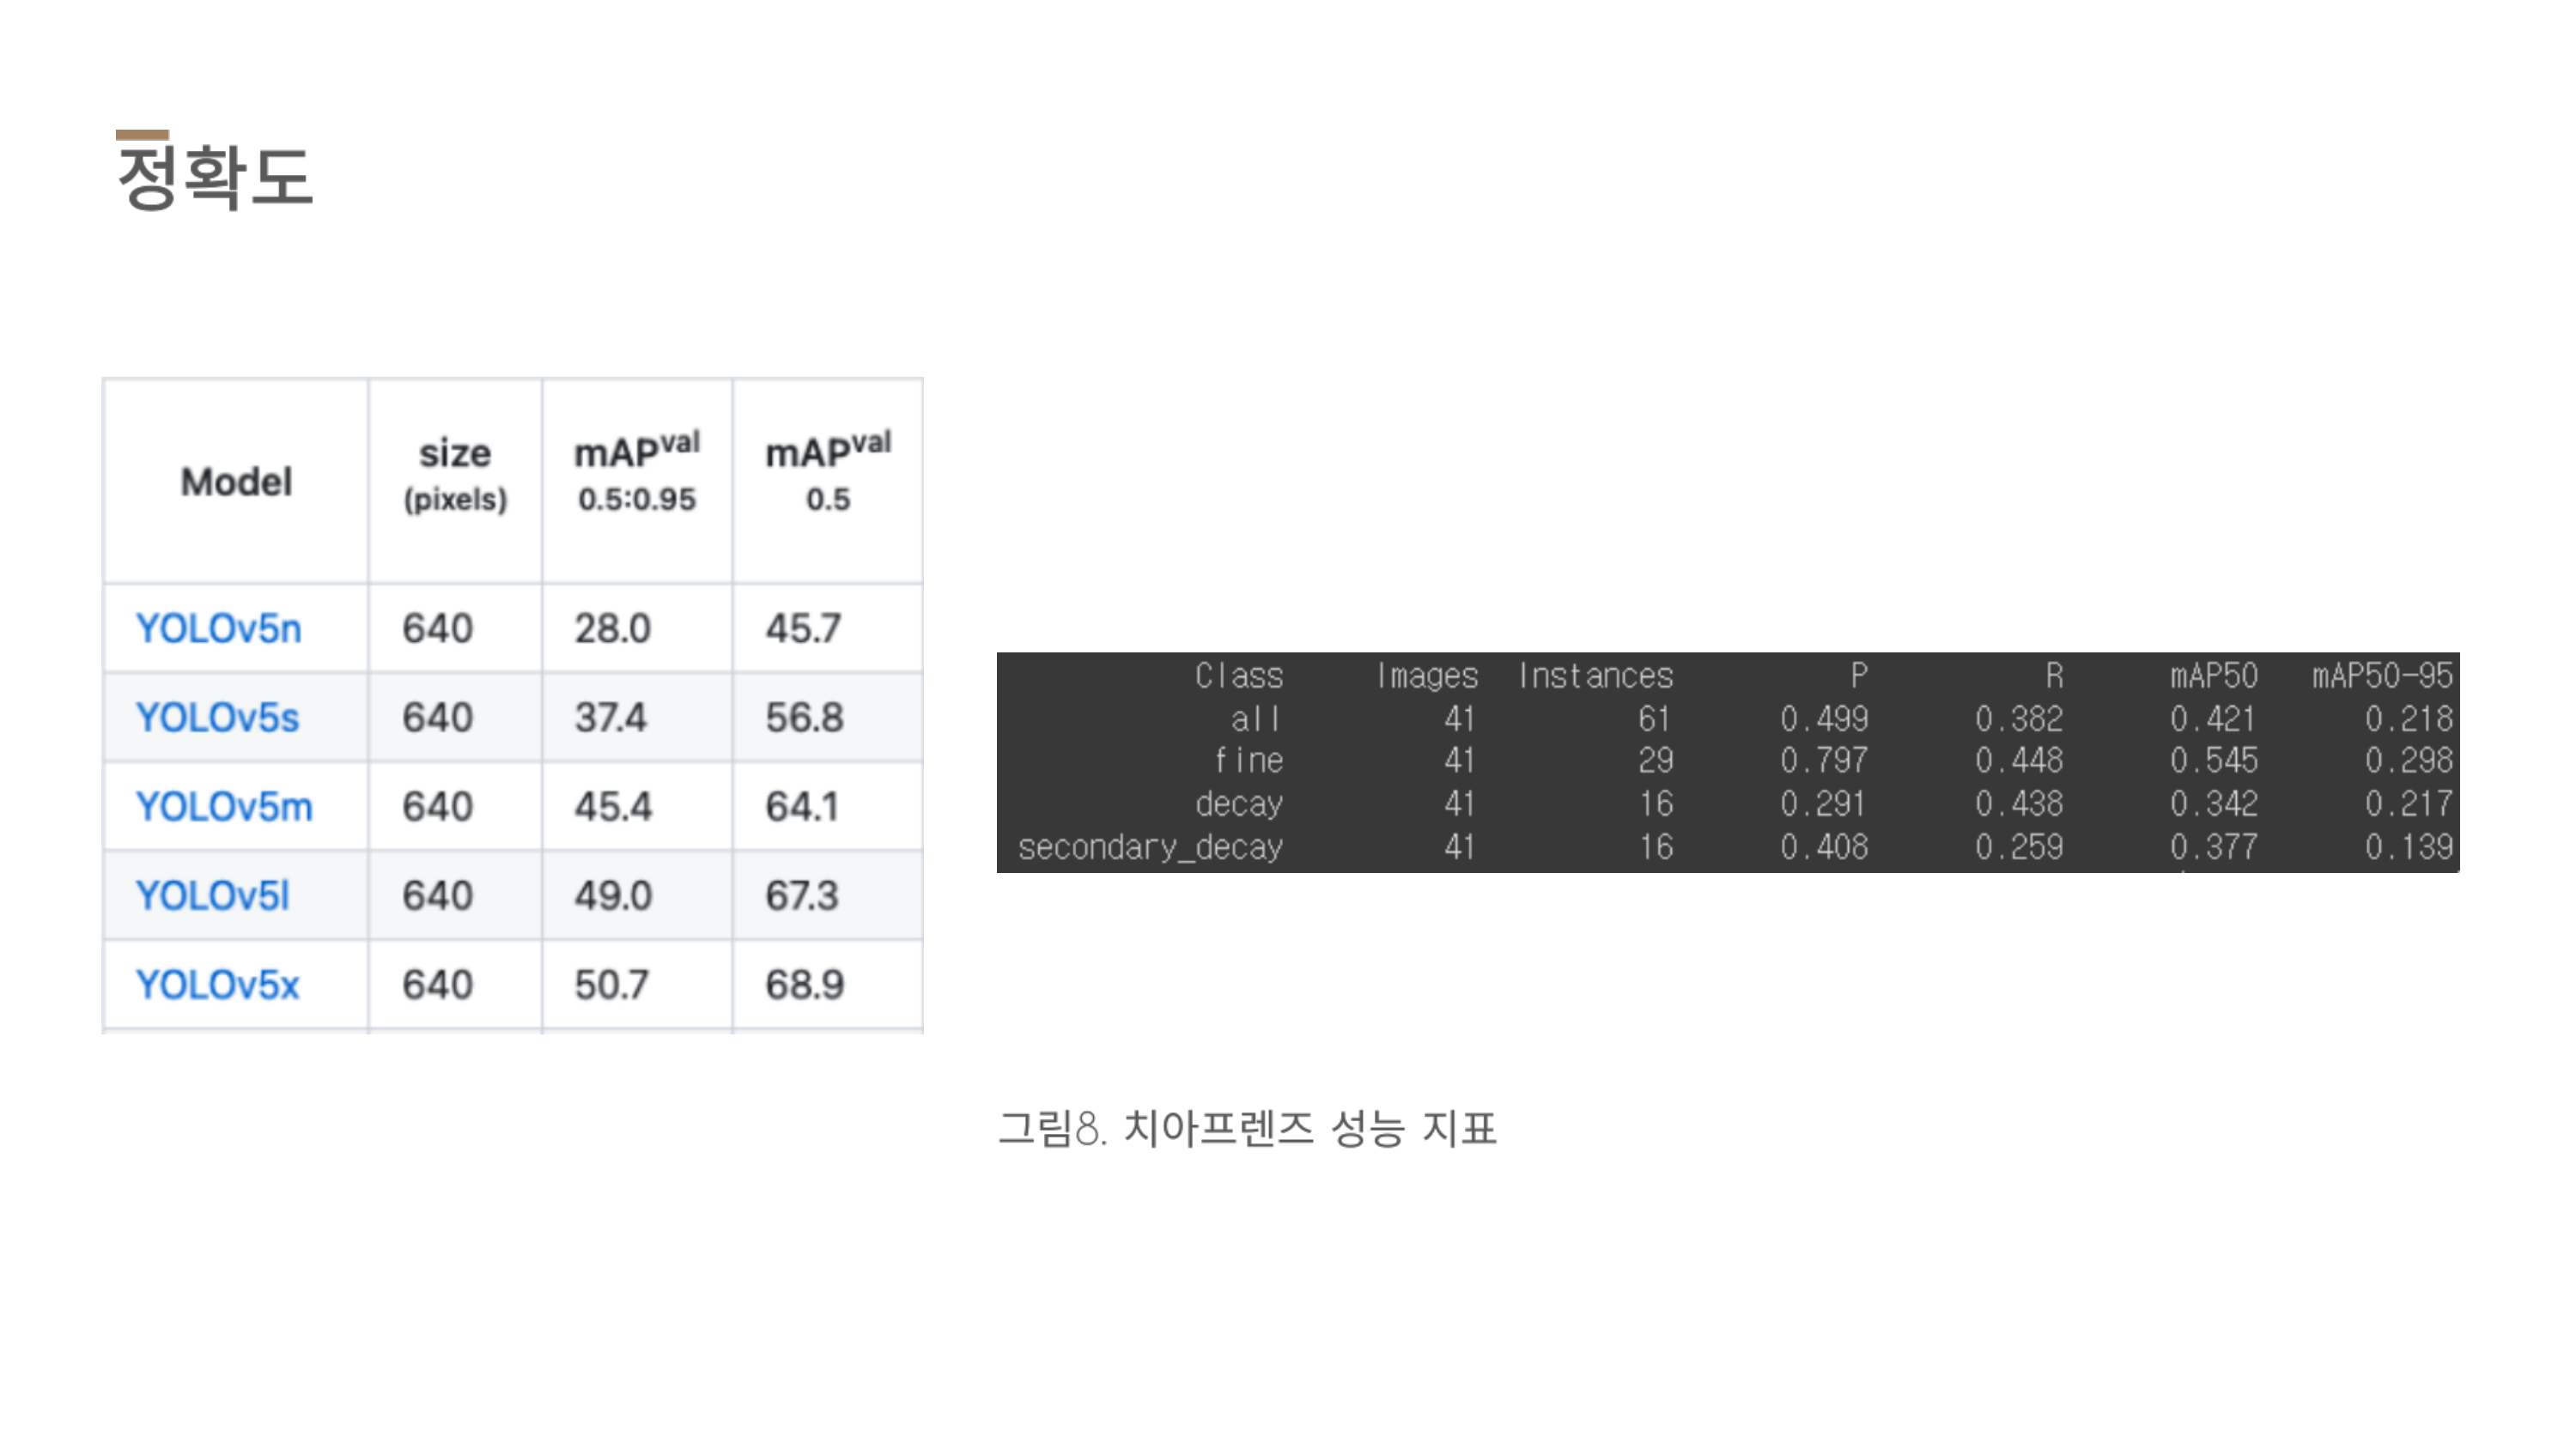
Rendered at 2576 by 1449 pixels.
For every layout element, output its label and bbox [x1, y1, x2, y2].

picture [105, 117, 347, 244]
text_box [116, 130, 170, 141]
picture [991, 1093, 1516, 1168]
text_box [997, 652, 2460, 874]
text_box [100, 377, 924, 1034]
